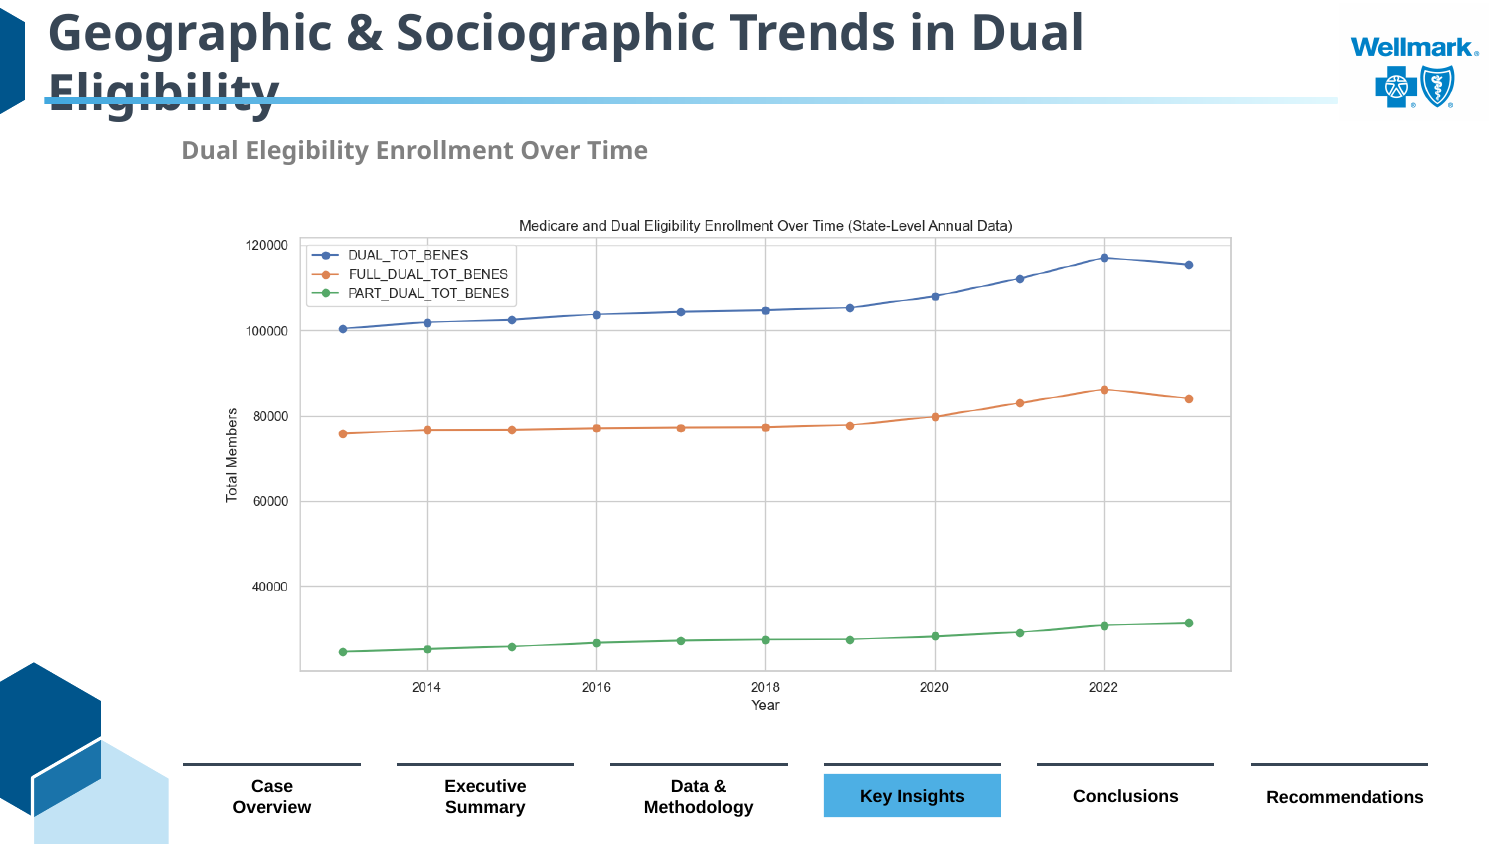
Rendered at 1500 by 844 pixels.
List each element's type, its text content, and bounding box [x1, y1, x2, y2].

text_box Dual Elegibility Enrollment Over Time [141, 120, 702, 182]
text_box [183, 764, 1440, 819]
text_box [42, 96, 1334, 106]
picture [217, 210, 1239, 721]
title Geographic & Sociographic Trends in Dual Eligibility [32, 26, 1251, 96]
picture [1339, 2, 1489, 121]
text_box [32, 737, 171, 844]
text_box [0, 5, 27, 117]
text_box [0, 660, 103, 819]
